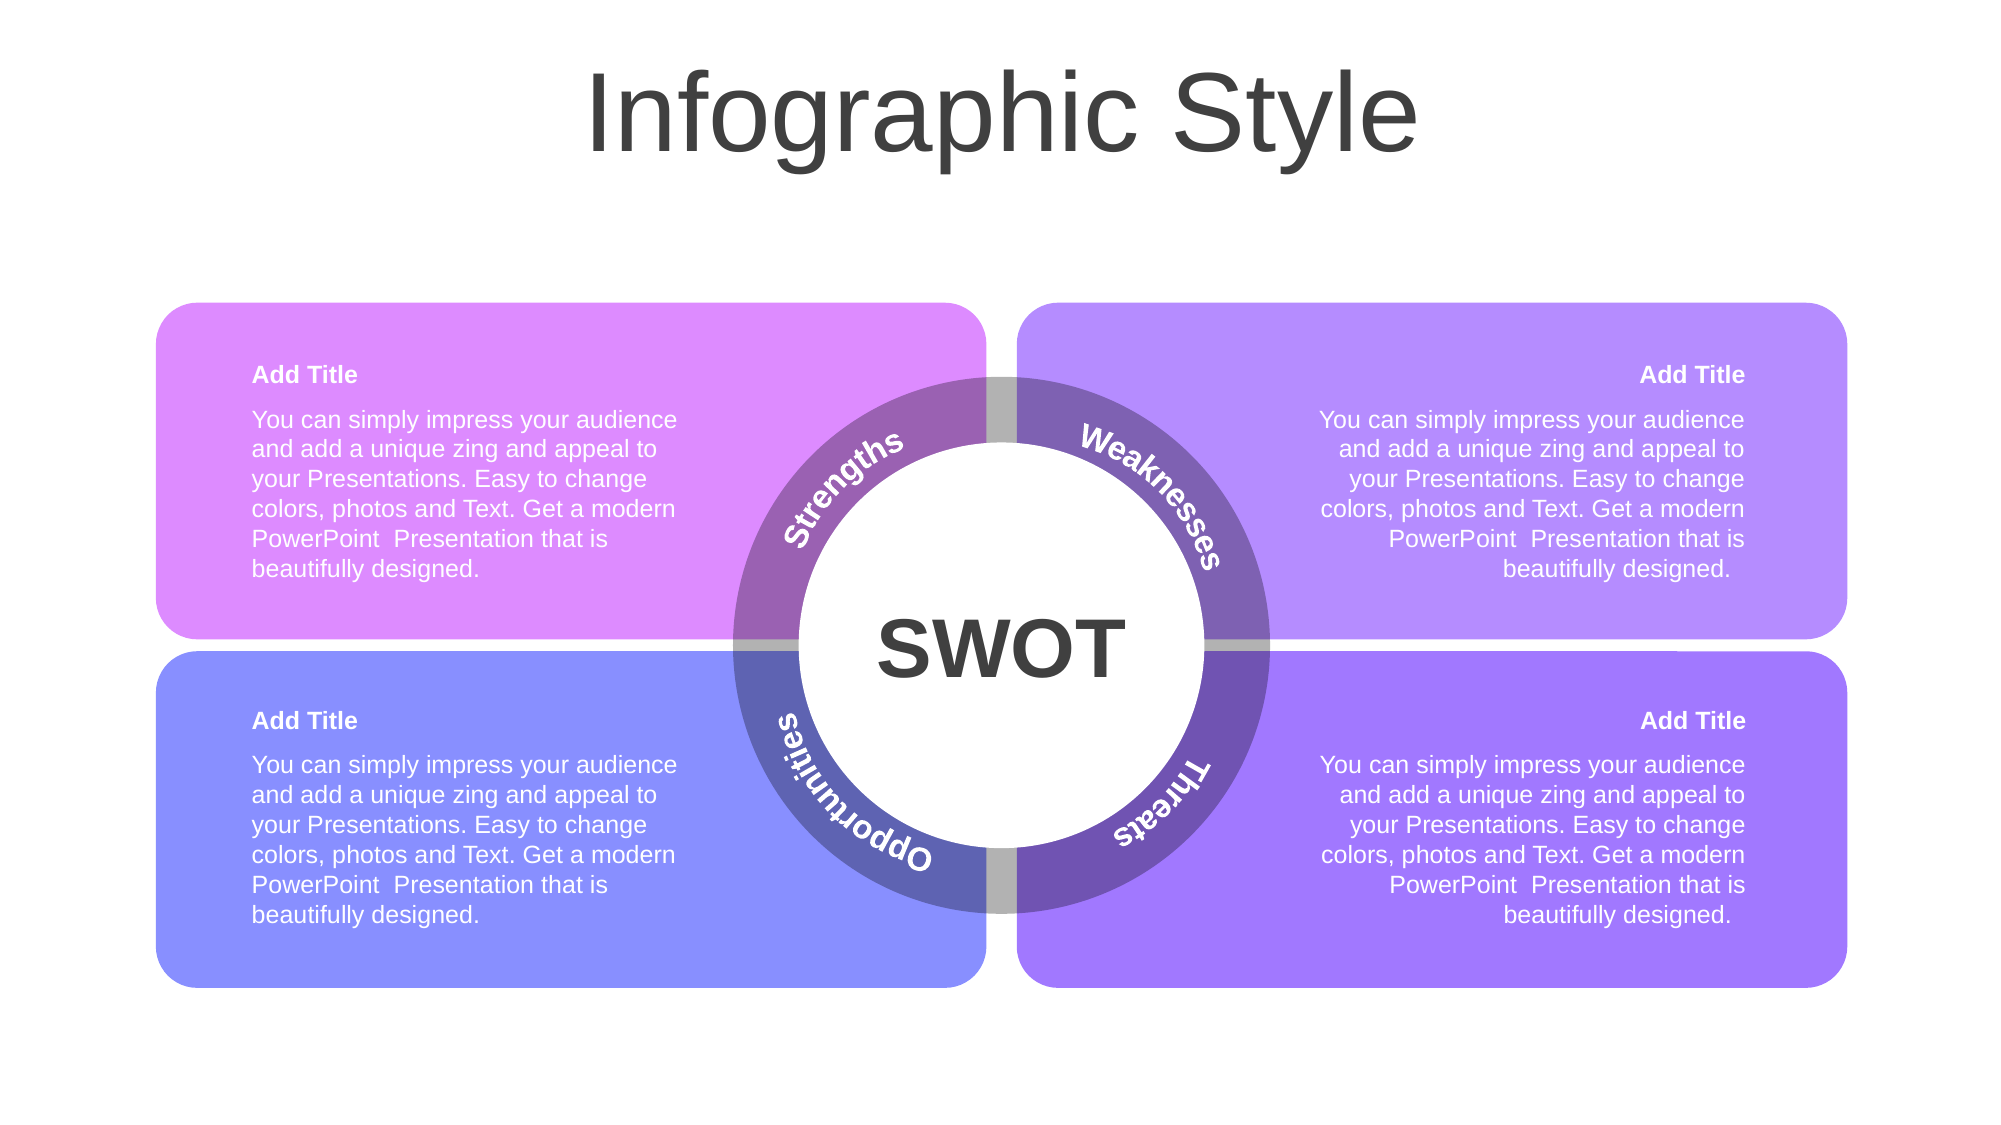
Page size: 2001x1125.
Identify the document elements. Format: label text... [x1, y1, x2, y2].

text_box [1278, 351, 1761, 593]
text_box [236, 351, 719, 593]
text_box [1279, 697, 1762, 939]
list Infographic Style [53, 55, 1952, 175]
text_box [155, 302, 1848, 988]
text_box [236, 697, 719, 939]
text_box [732, 376, 1271, 914]
